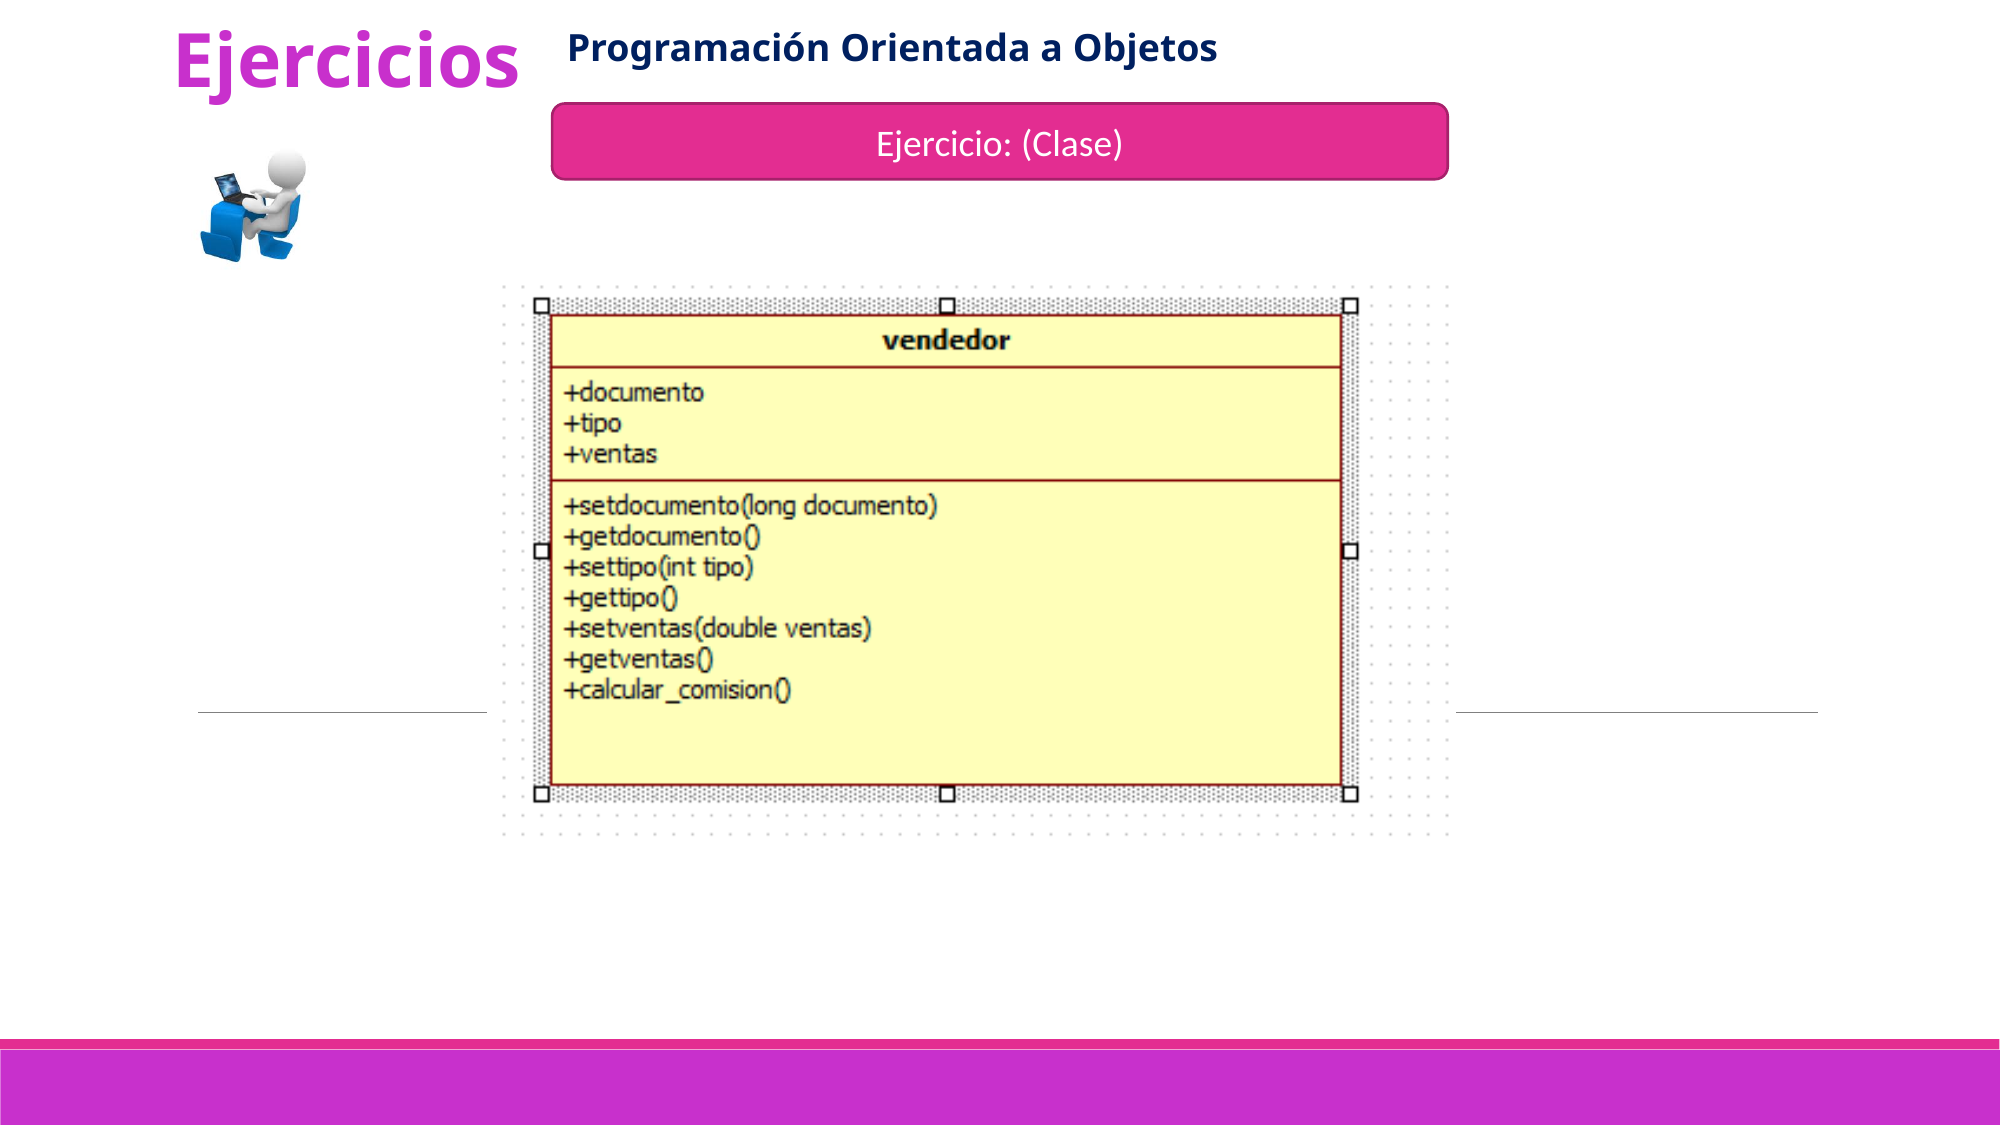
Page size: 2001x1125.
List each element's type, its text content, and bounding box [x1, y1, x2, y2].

text_box Ejercicio: (Clase) [550, 102, 1450, 181]
text_box Programación Orientada a Objetos [552, 17, 1392, 77]
text_box Ejercicios [158, 5, 630, 111]
picture [487, 276, 1457, 849]
picture [181, 140, 320, 279]
